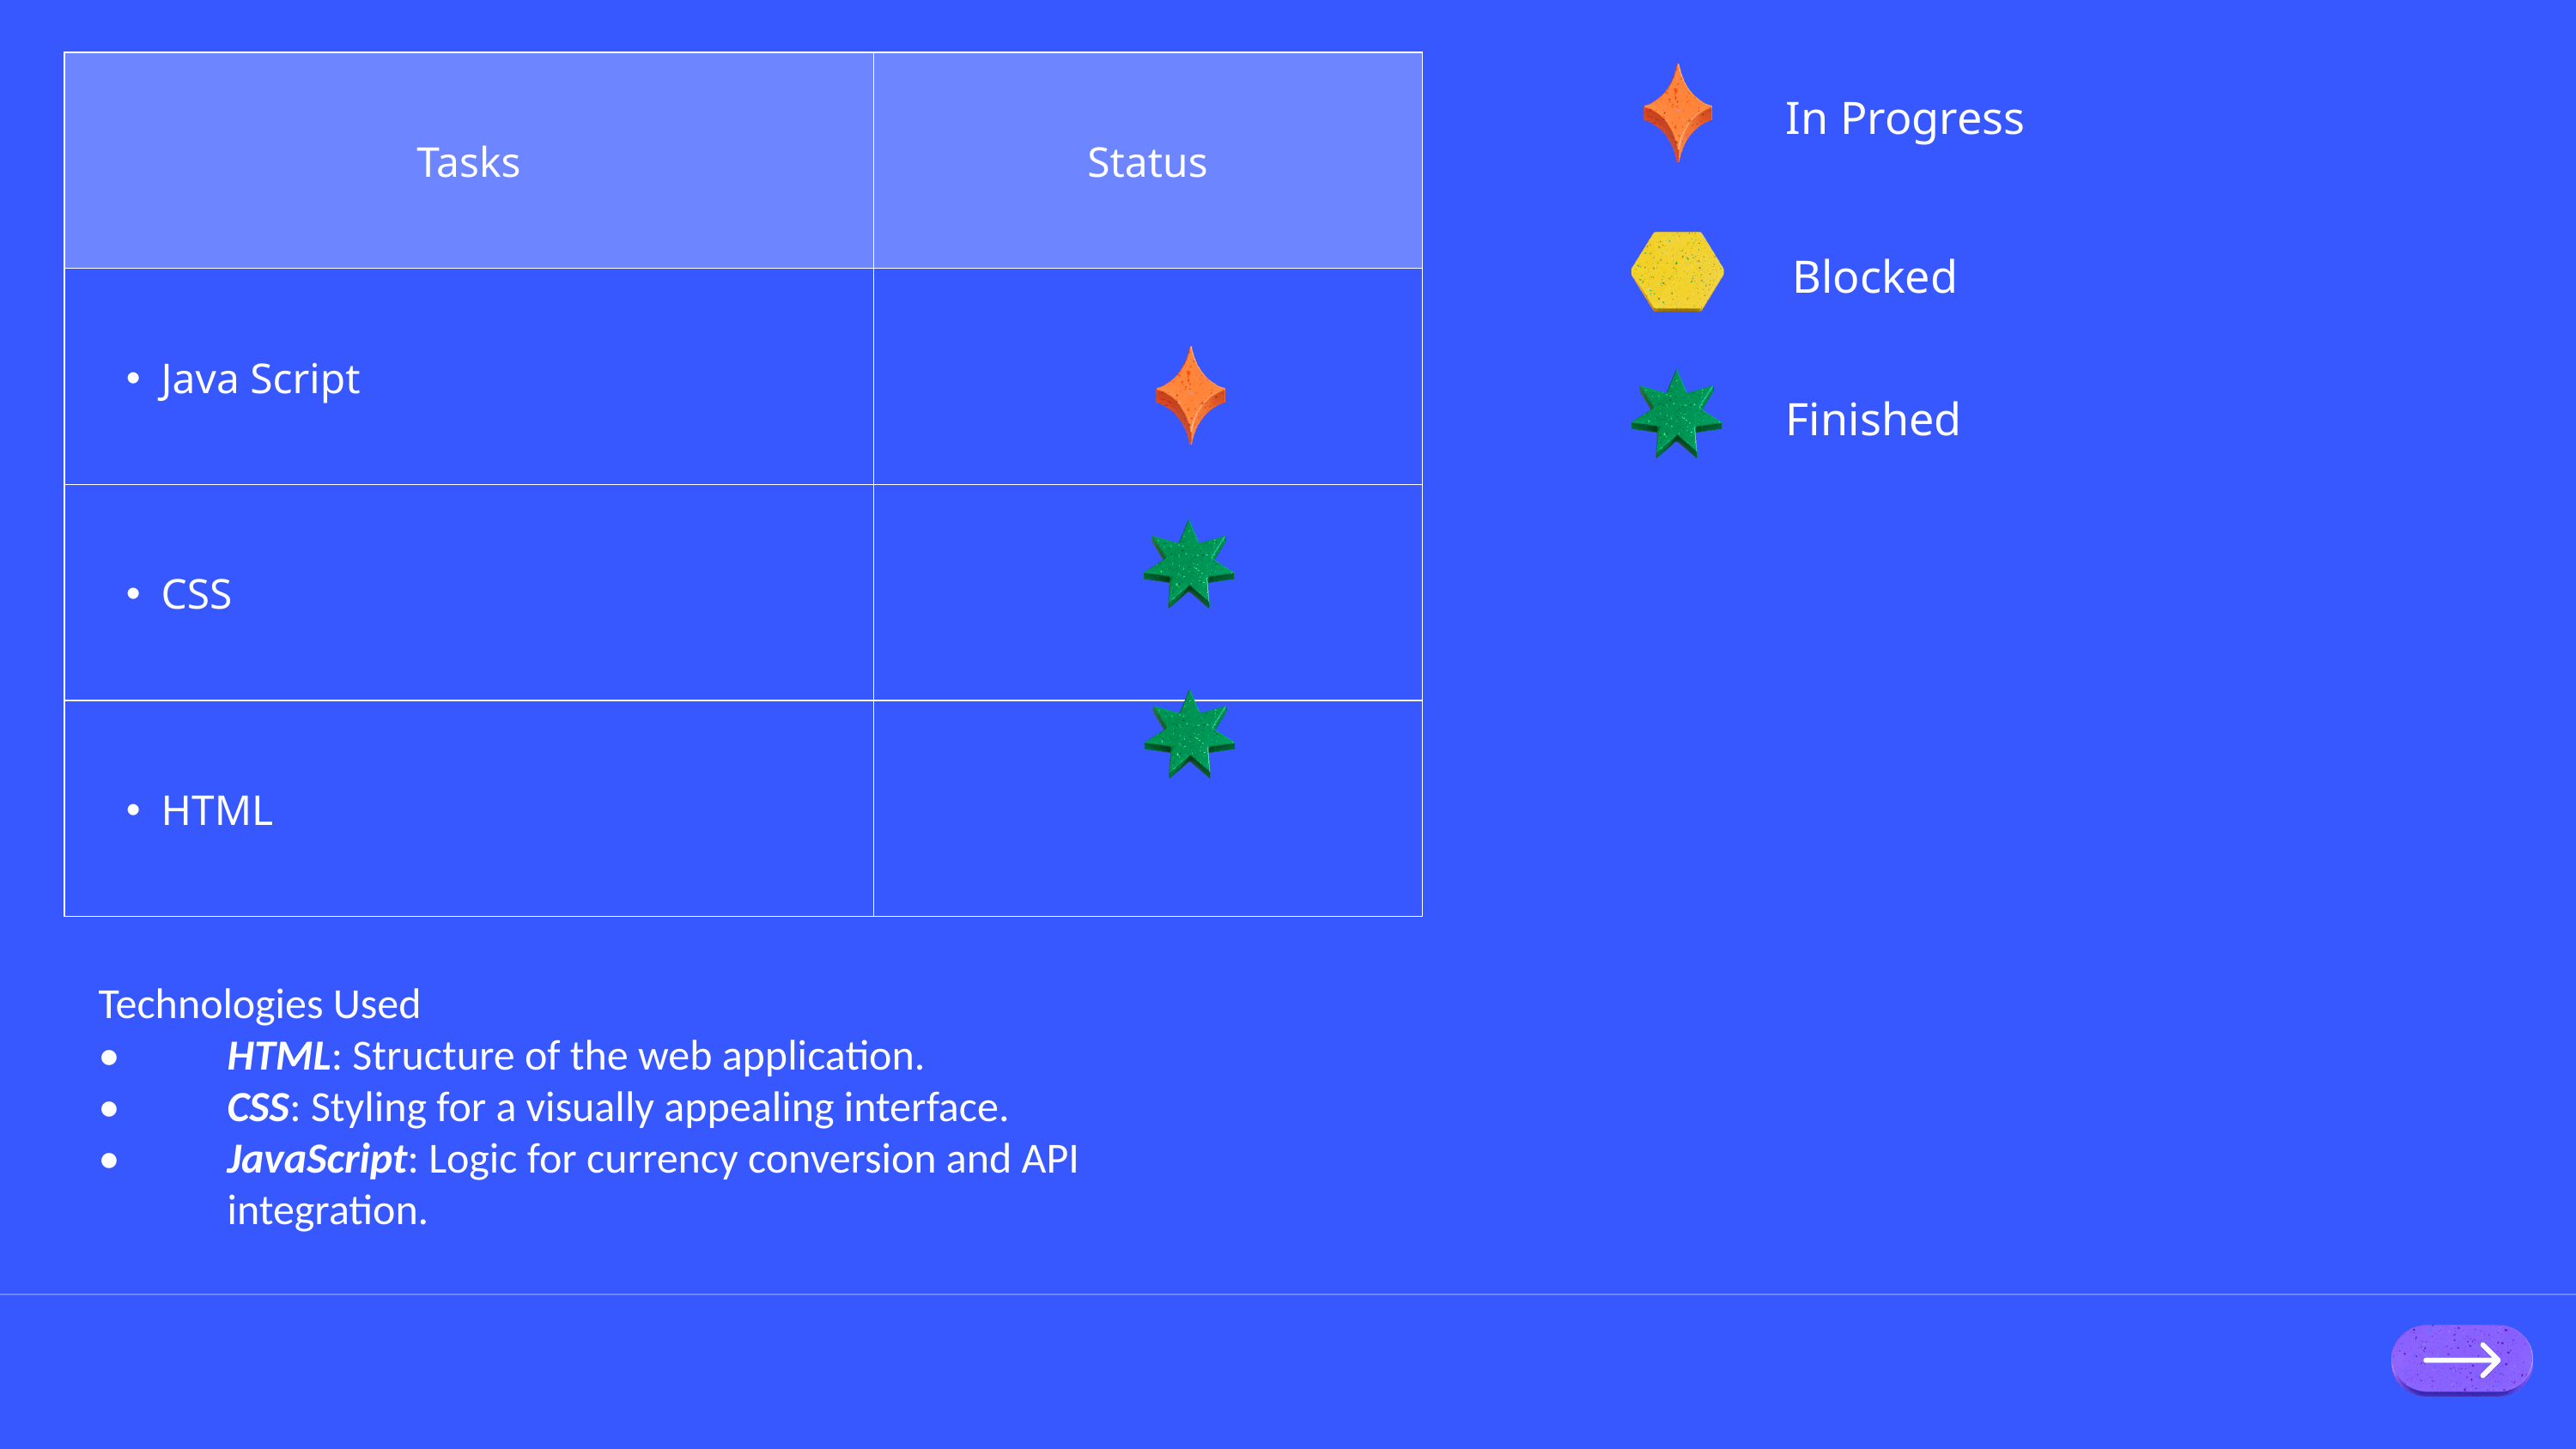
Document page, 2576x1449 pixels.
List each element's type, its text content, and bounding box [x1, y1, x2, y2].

text_box [1143, 519, 1235, 609]
table_header Status [874, 53, 1422, 268]
text_box [2391, 1325, 2534, 1397]
text_box [1631, 232, 1724, 312]
table_cell [874, 701, 1422, 916]
table_cell CSS [65, 485, 873, 700]
text_box [2423, 1342, 2501, 1379]
table_header Tasks [65, 53, 873, 268]
text_box Finished [1785, 381, 2082, 445]
text_box [1154, 341, 1227, 448]
text_box Blocked [1792, 239, 2089, 303]
table_cell [874, 485, 1422, 700]
text_box In Progress [1785, 80, 2082, 143]
text_box [1631, 369, 1722, 458]
text_box [1642, 58, 1714, 166]
text_box [1144, 689, 1236, 779]
table_cell [874, 269, 1422, 484]
text_box Technologies Used • HTML: Structure of the web application. • CSS: Styling for a visually appealing interface. • JavaScript: Logic for currency conversion and API integration. [85, 968, 1116, 1240]
table_cell HTML [65, 701, 873, 916]
table_cell Java Script [65, 269, 873, 484]
